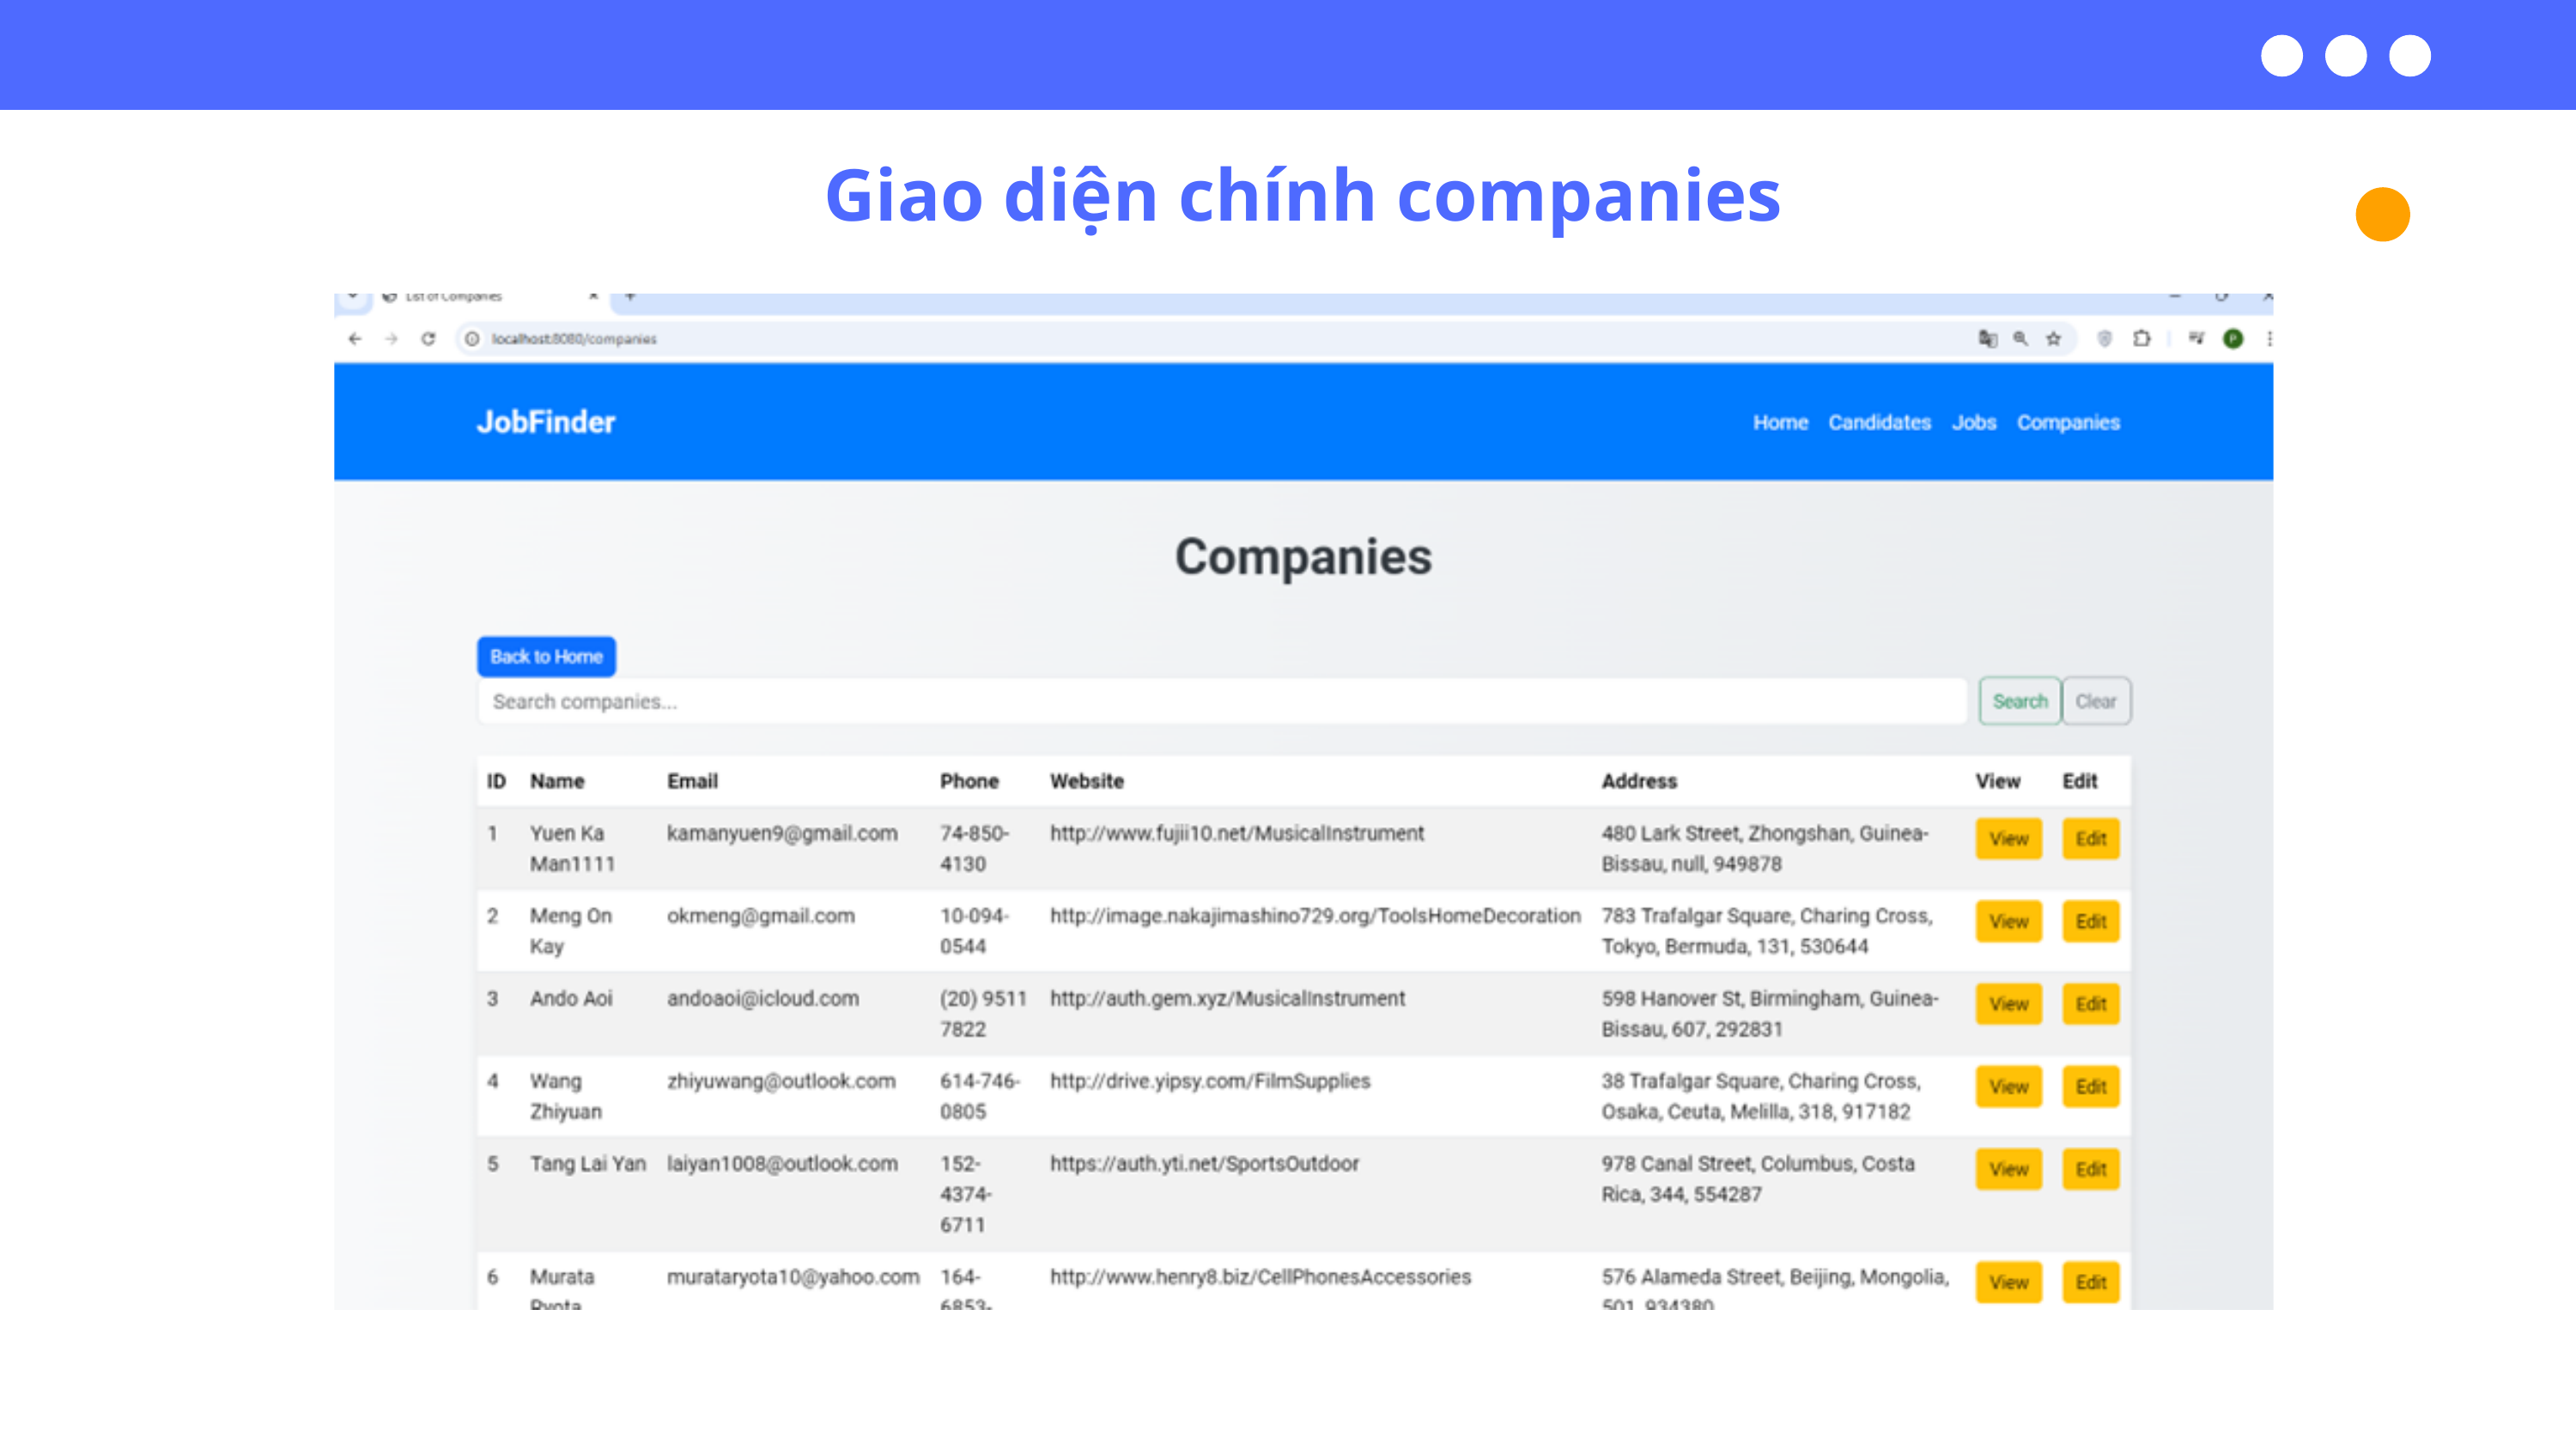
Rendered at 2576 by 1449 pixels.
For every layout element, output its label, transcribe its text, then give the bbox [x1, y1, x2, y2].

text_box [2389, 34, 2432, 77]
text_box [2355, 186, 2411, 242]
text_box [2261, 34, 2304, 77]
text_box Giao diện chính companies [444, 135, 2164, 236]
text_box [334, 294, 2274, 1310]
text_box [0, 0, 2576, 110]
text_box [2324, 34, 2367, 77]
